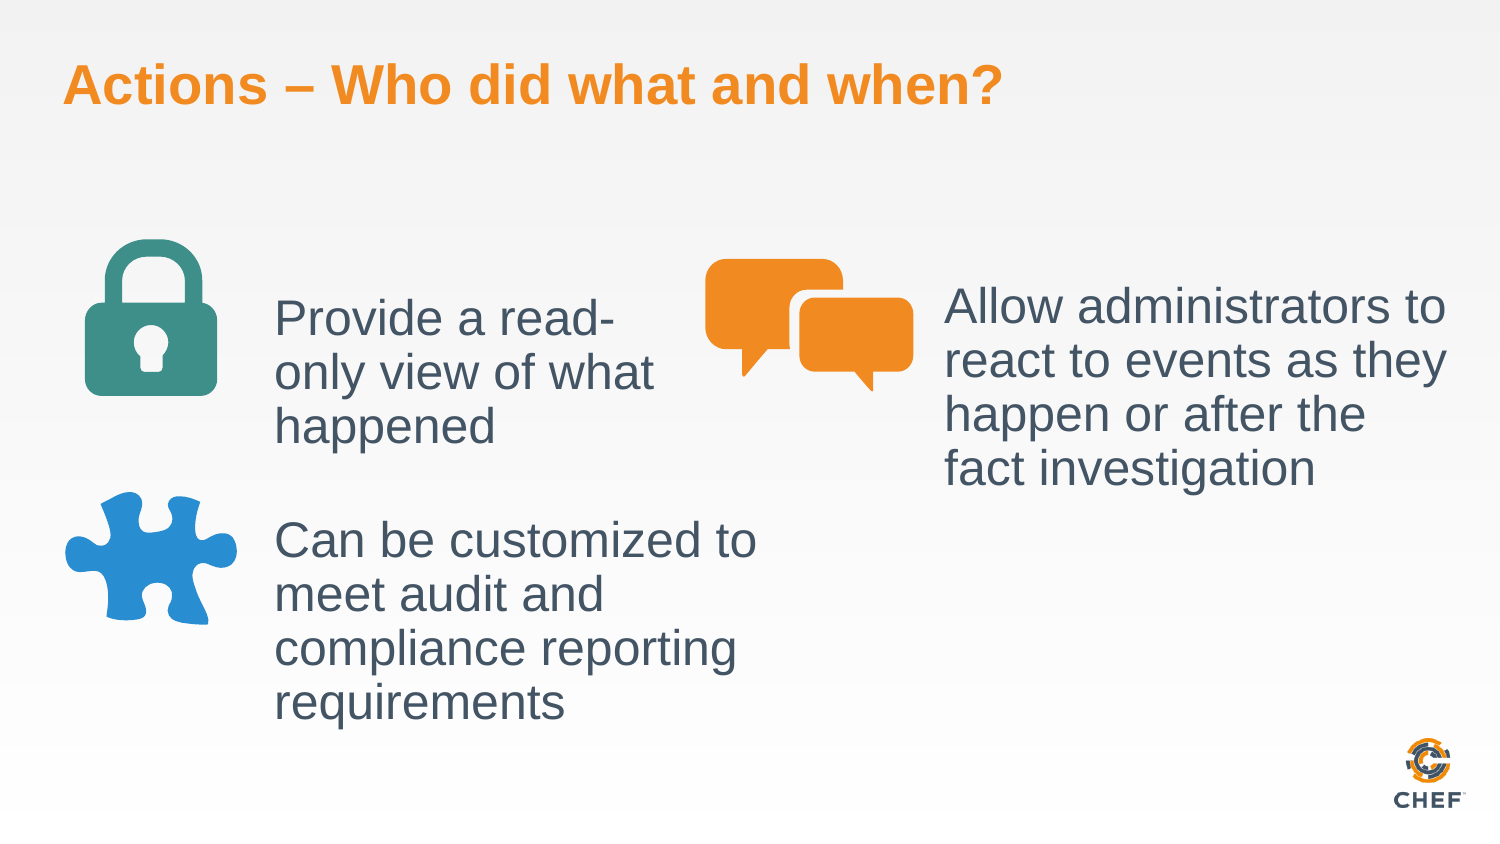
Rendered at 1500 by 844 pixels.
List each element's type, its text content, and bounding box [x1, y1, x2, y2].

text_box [84, 239, 672, 397]
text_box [705, 258, 1451, 502]
title Actions – Who did what and when? [62, 56, 1438, 119]
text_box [64, 487, 781, 626]
picture [1394, 738, 1466, 808]
